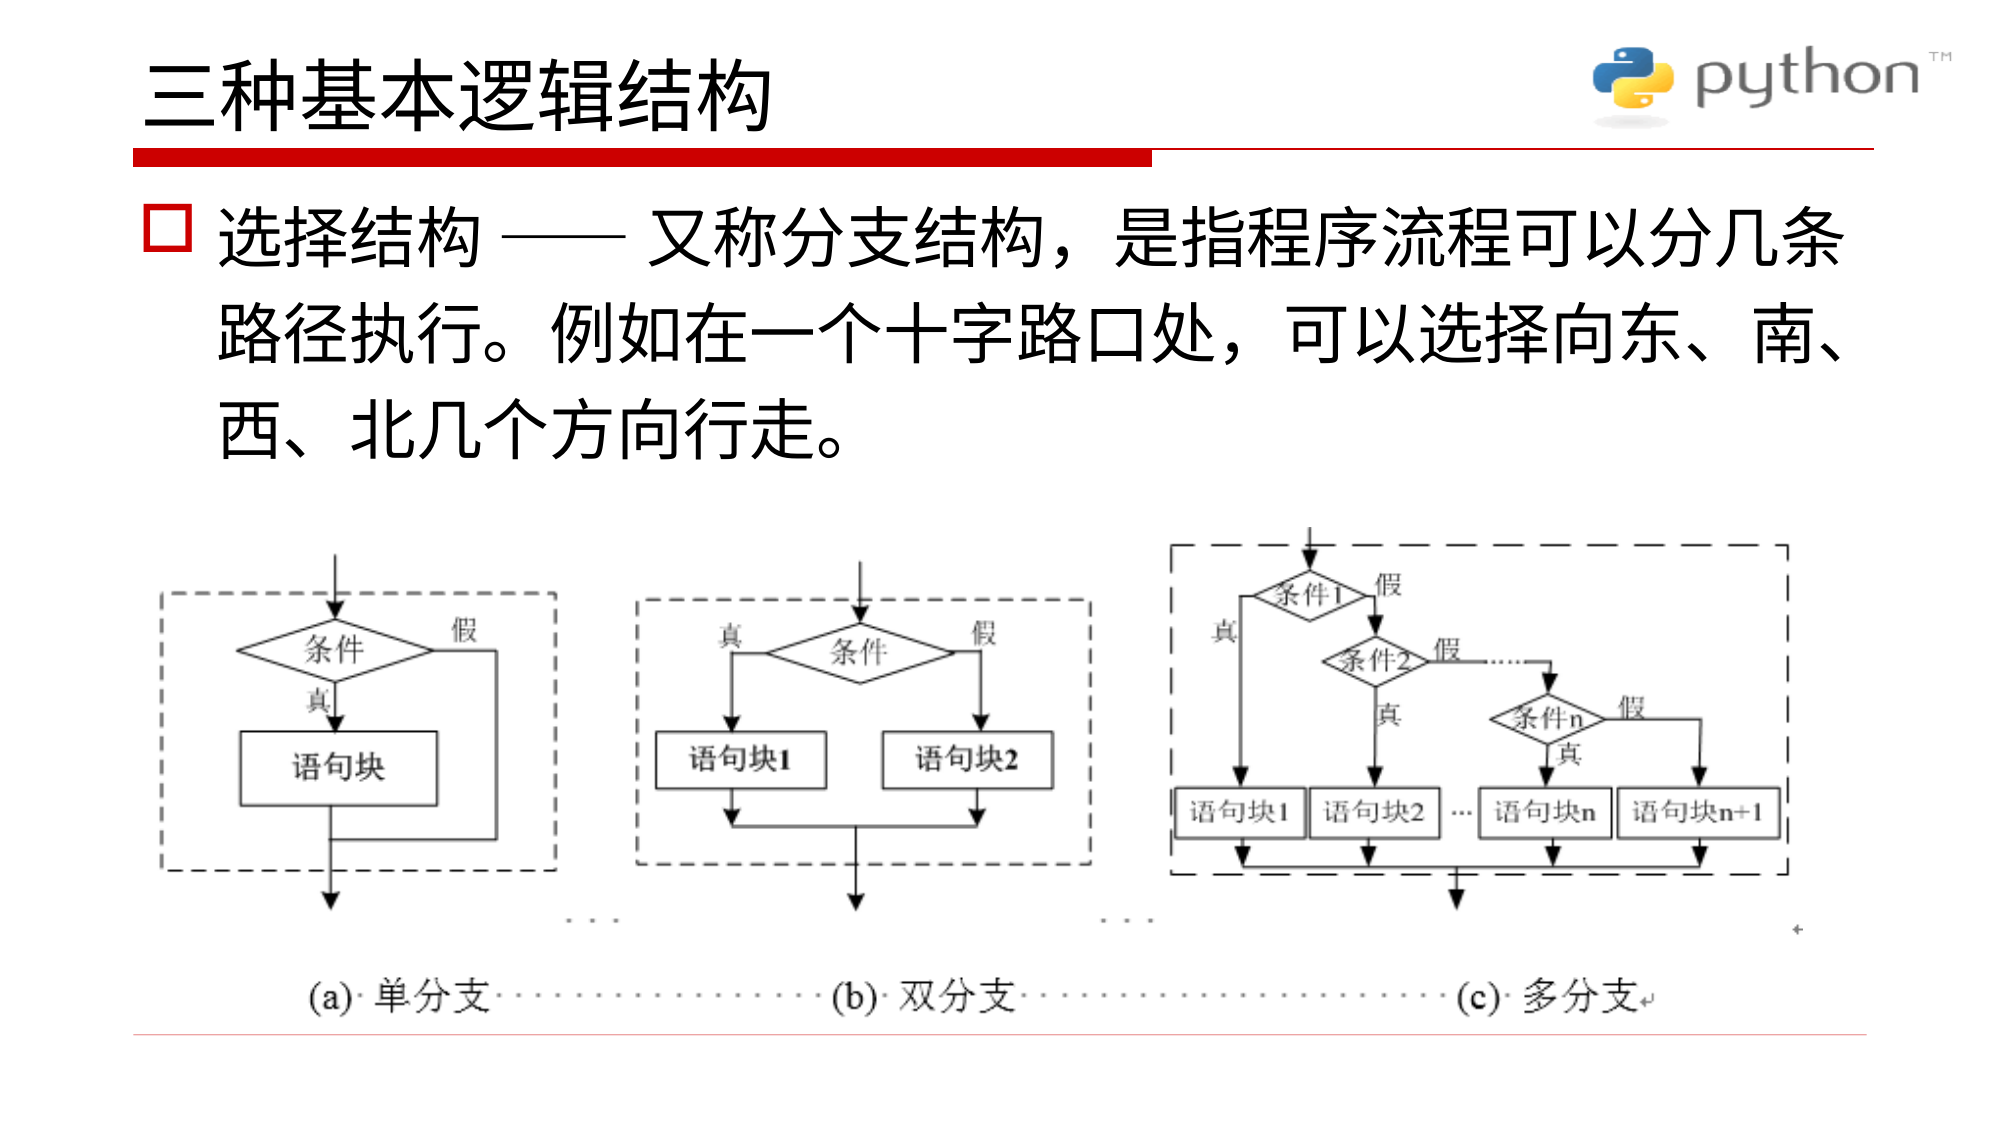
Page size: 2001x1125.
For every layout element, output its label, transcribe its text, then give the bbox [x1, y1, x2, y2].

picture [1560, 30, 2000, 142]
picture [123, 527, 1803, 1029]
title 三种基本逻辑结构 [125, 31, 1876, 149]
list 选择结构 —— 又称分支结构，是指程序流程可以分几条路径执行。例如在一个十字路口处，可以选择向东、南、西、北几个方向行走。 [123, 172, 1874, 1029]
